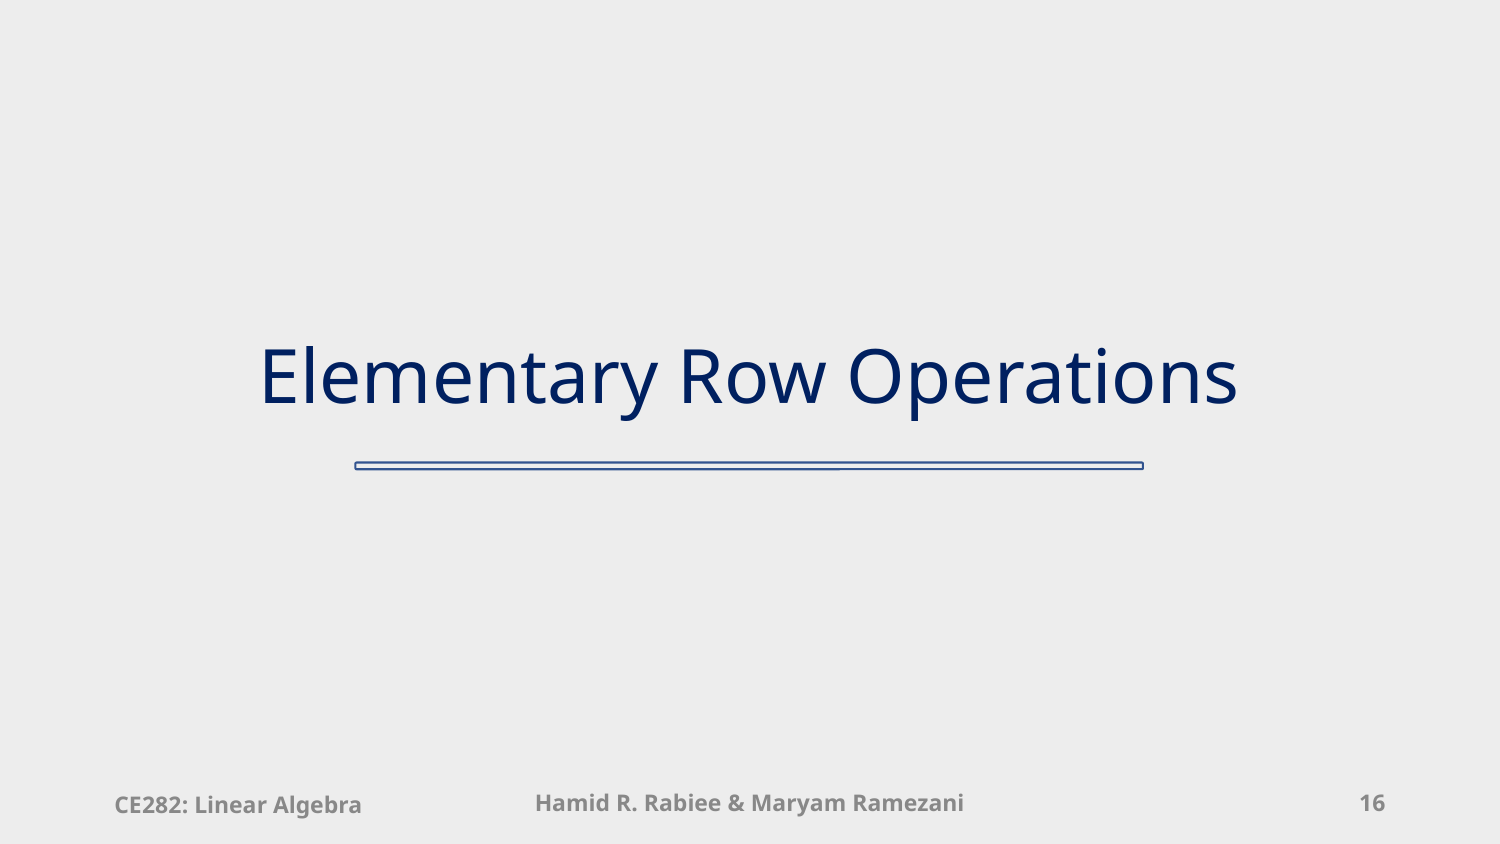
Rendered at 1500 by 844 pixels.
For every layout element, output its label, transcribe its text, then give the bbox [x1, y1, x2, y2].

slide_number 16 [1059, 782, 1397, 827]
slide_number CE282: Linear Algebra [103, 782, 441, 827]
title Elementary Row Operations [102, 210, 1397, 426]
footer Hamid R. Rabiee & Maryam Ramezani [496, 782, 1004, 827]
